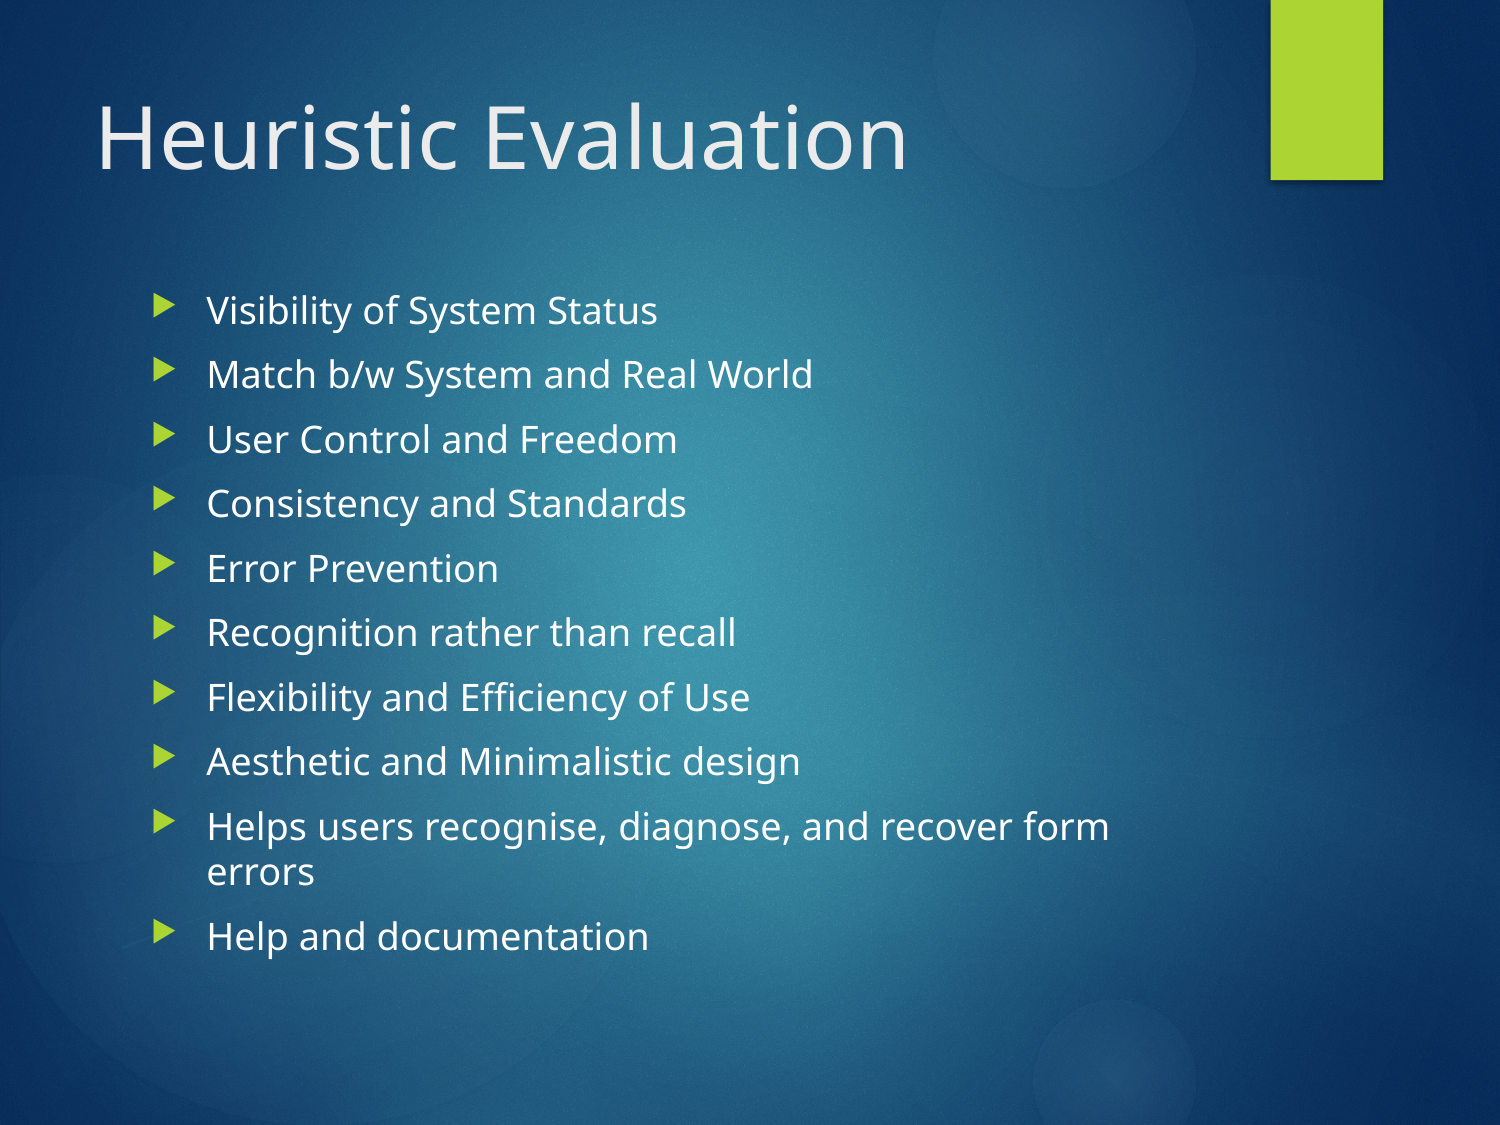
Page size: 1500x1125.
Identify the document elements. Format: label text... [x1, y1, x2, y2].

list Visibility of System Status Match b/w System and Real World User Control and Freedom Consistency and Standards Error Prevention Recognition rather than recall Flexibility and Efficiency of Use Aesthetic and Minimalistic design Helps users recognise, diagnose, and recover form errors Help and documentation [135, 278, 1237, 968]
title Heuristic Evaluation [79, 74, 1237, 304]
